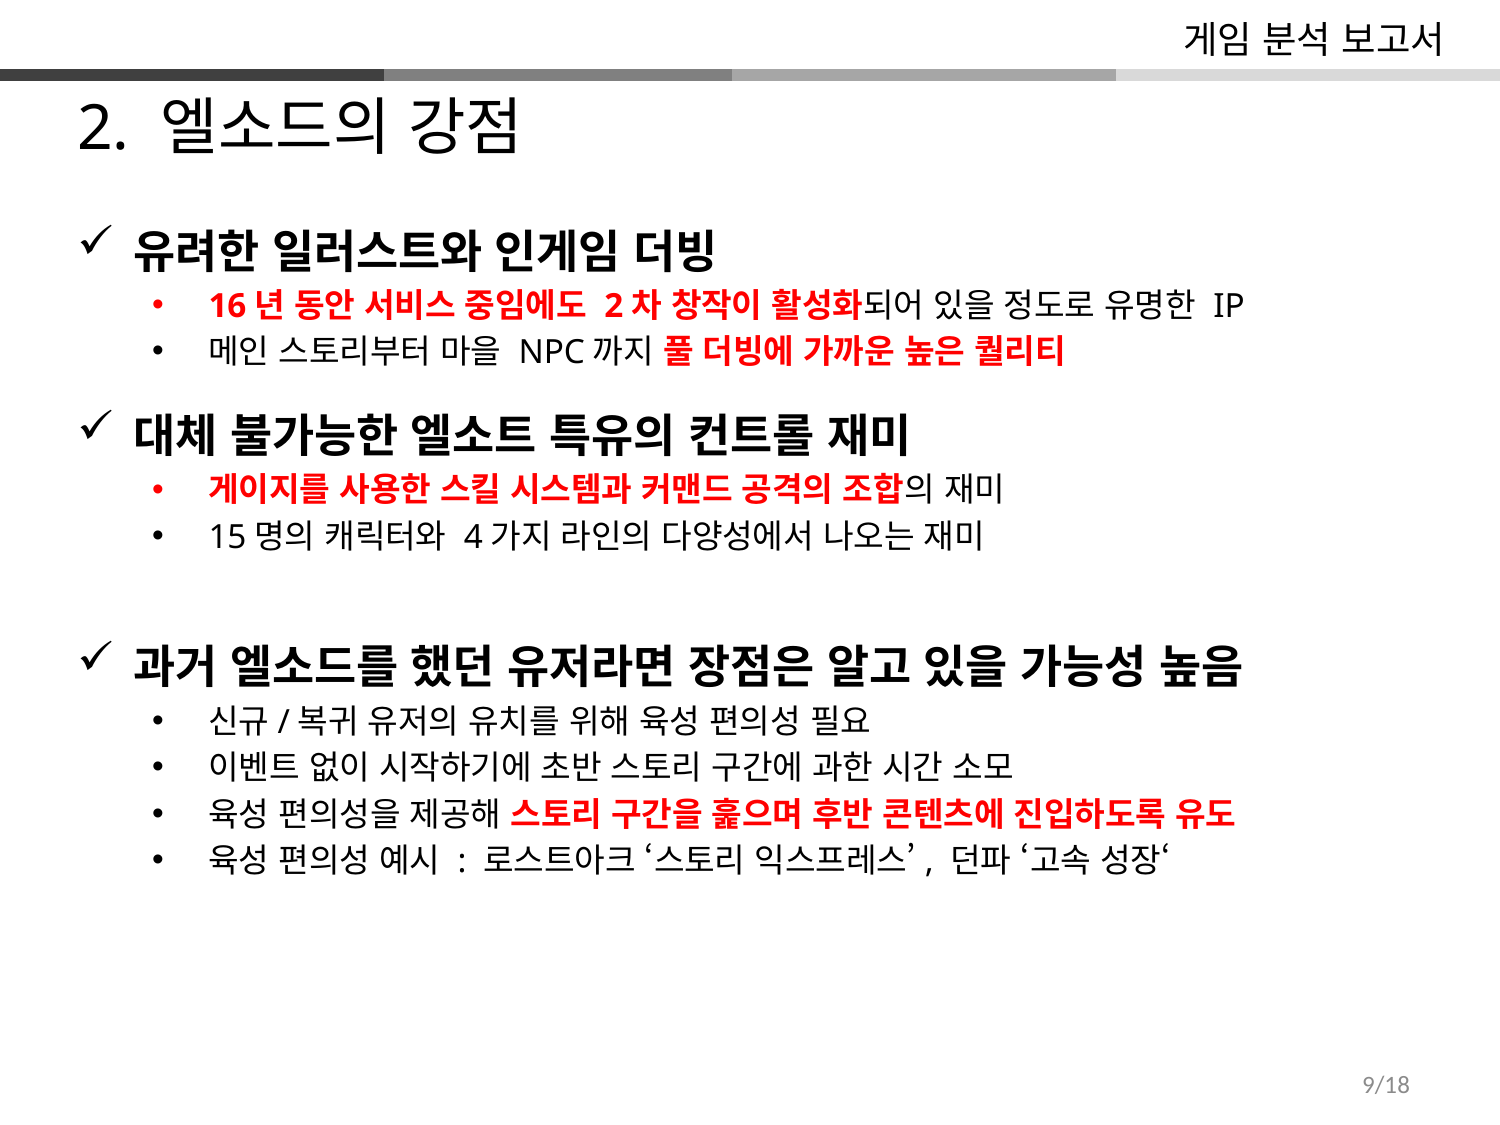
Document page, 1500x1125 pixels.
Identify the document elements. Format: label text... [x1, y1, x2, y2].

text_box 게임 분석 보고서 [1167, 9, 1461, 69]
text_box 9/18 [1074, 1061, 1425, 1107]
text_box 2. 엘소드의 강점 [62, 87, 1413, 163]
text_box 유려한 일러스트와 인게임 더빙 16년 동안 서비스 중임에도 2차 창작이 활성화되어 있을 정도로 유명한 IP 메인 스토리부터 마을 NPC까지 풀 더빙에 가까운 높은 퀄리티 대체 불가능한 엘소트 특유의 컨트롤 재미 게이지를 사용한 스킬 시스템과 커맨드 공격의 조합의 재미 15명의 캐릭터와 4가지 라인의 다양성에서 나오는 재미 과거 엘소드를 했던 유저라면 장점은 알고 있을 가능성 높음 신규/복귀 유저의 유치를 위해 육성 편의성 필요 이벤트 없이 시작하기에 초반 스토리 구간에 과한 시간 소모 육성 편의성을 제공해 스토리 구간을 훑으며 후반 콘텐츠에 진입하도록 유도 육성 편의성 예시 : 로스트아크 ‘스토리 익스프레스’, 던파 ‘고속 성장‘ [62, 187, 1425, 1038]
